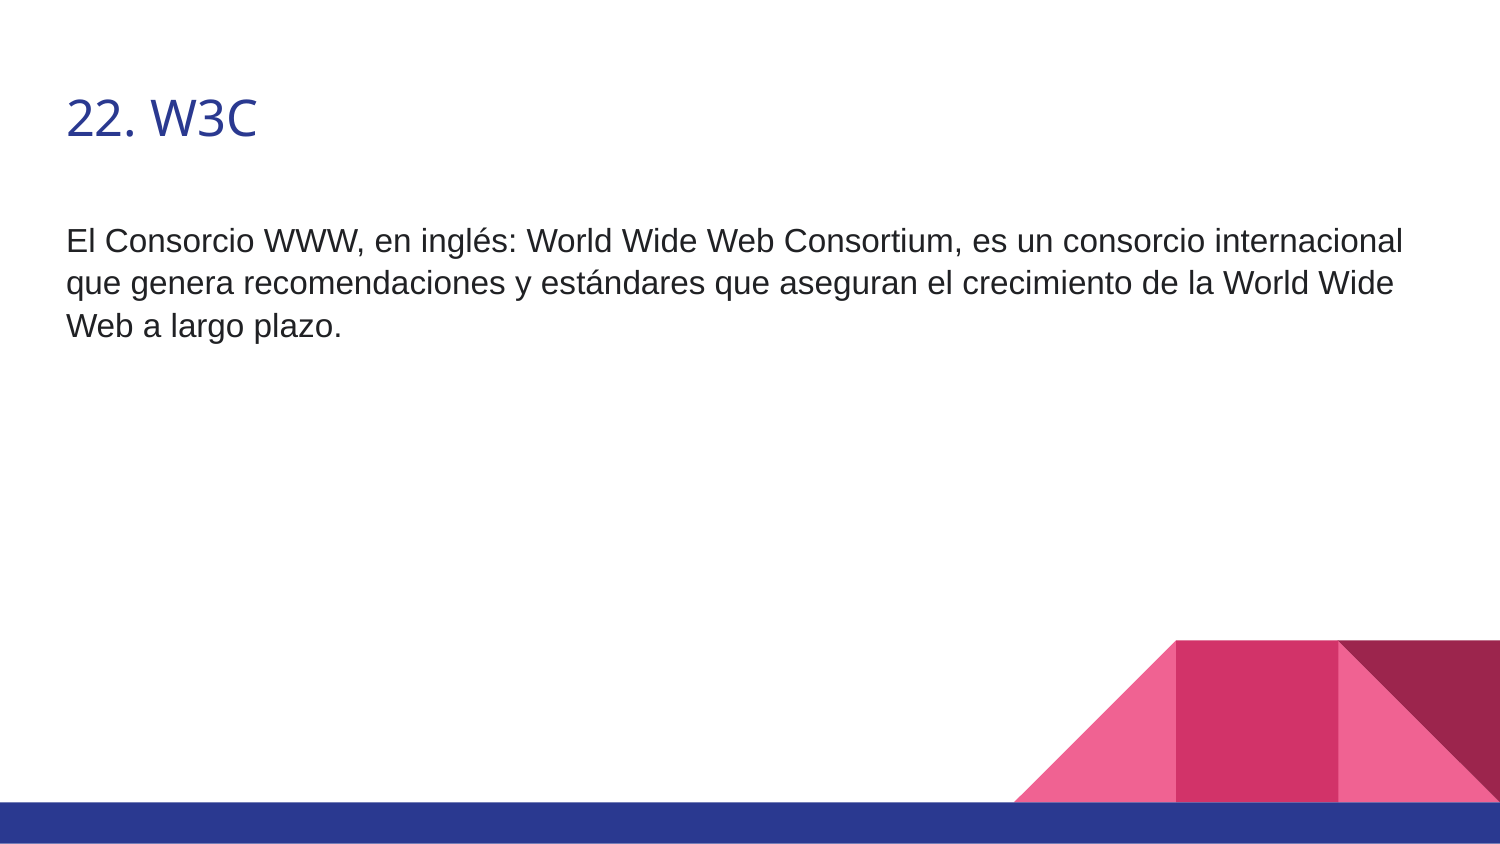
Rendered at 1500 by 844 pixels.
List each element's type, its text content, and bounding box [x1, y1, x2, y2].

list El Consorcio WWW, en inglés: World Wide Web Consortium, es un consorcio internacional que genera recomendaciones y estándares que aseguran el crecimiento de la World Wide Web a largo plazo.​ [51, 201, 1449, 750]
title 22. W3C [51, 67, 1449, 167]
